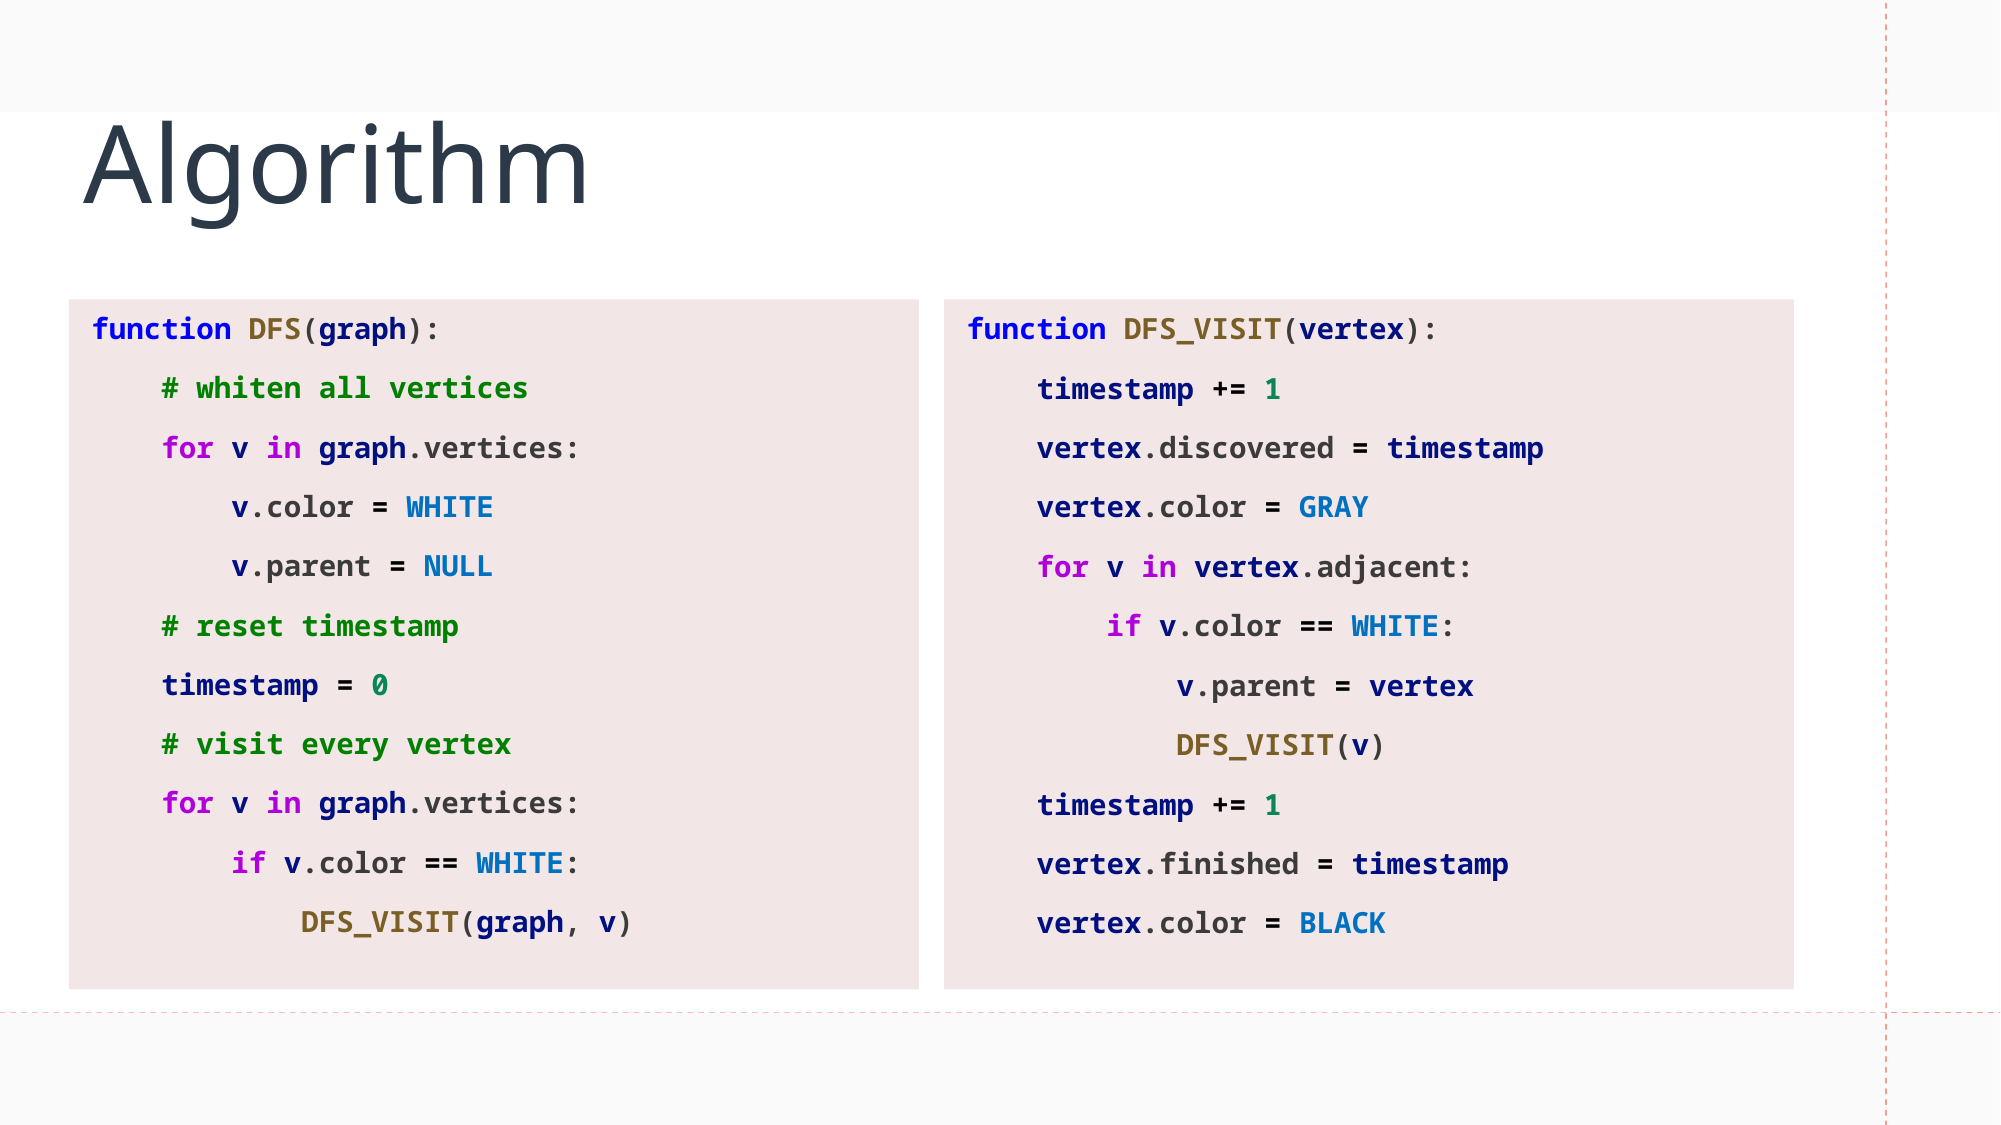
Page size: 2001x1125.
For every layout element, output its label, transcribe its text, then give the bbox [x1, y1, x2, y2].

list function DFS_VISIT(vertex): timestamp += 1 vertex.discovered = timestamp vertex.color = GRAY for v in vertex.adjacent: if v.color == WHITE: v.parent = vertex DFS_VISIT(v) timestamp += 1 vertex.finished = timestamp vertex.color = BLACK [944, 299, 1794, 990]
list function DFS(graph): # whiten all vertices for v in graph.vertices: v.color = WHITE v.parent = NULL # reset timestamp timestamp = 0 # visit every vertex for v in graph.vertices: if v.color == WHITE: DFS_VISIT(graph, v) [68, 299, 919, 990]
title Algorithm [68, 59, 1794, 278]
